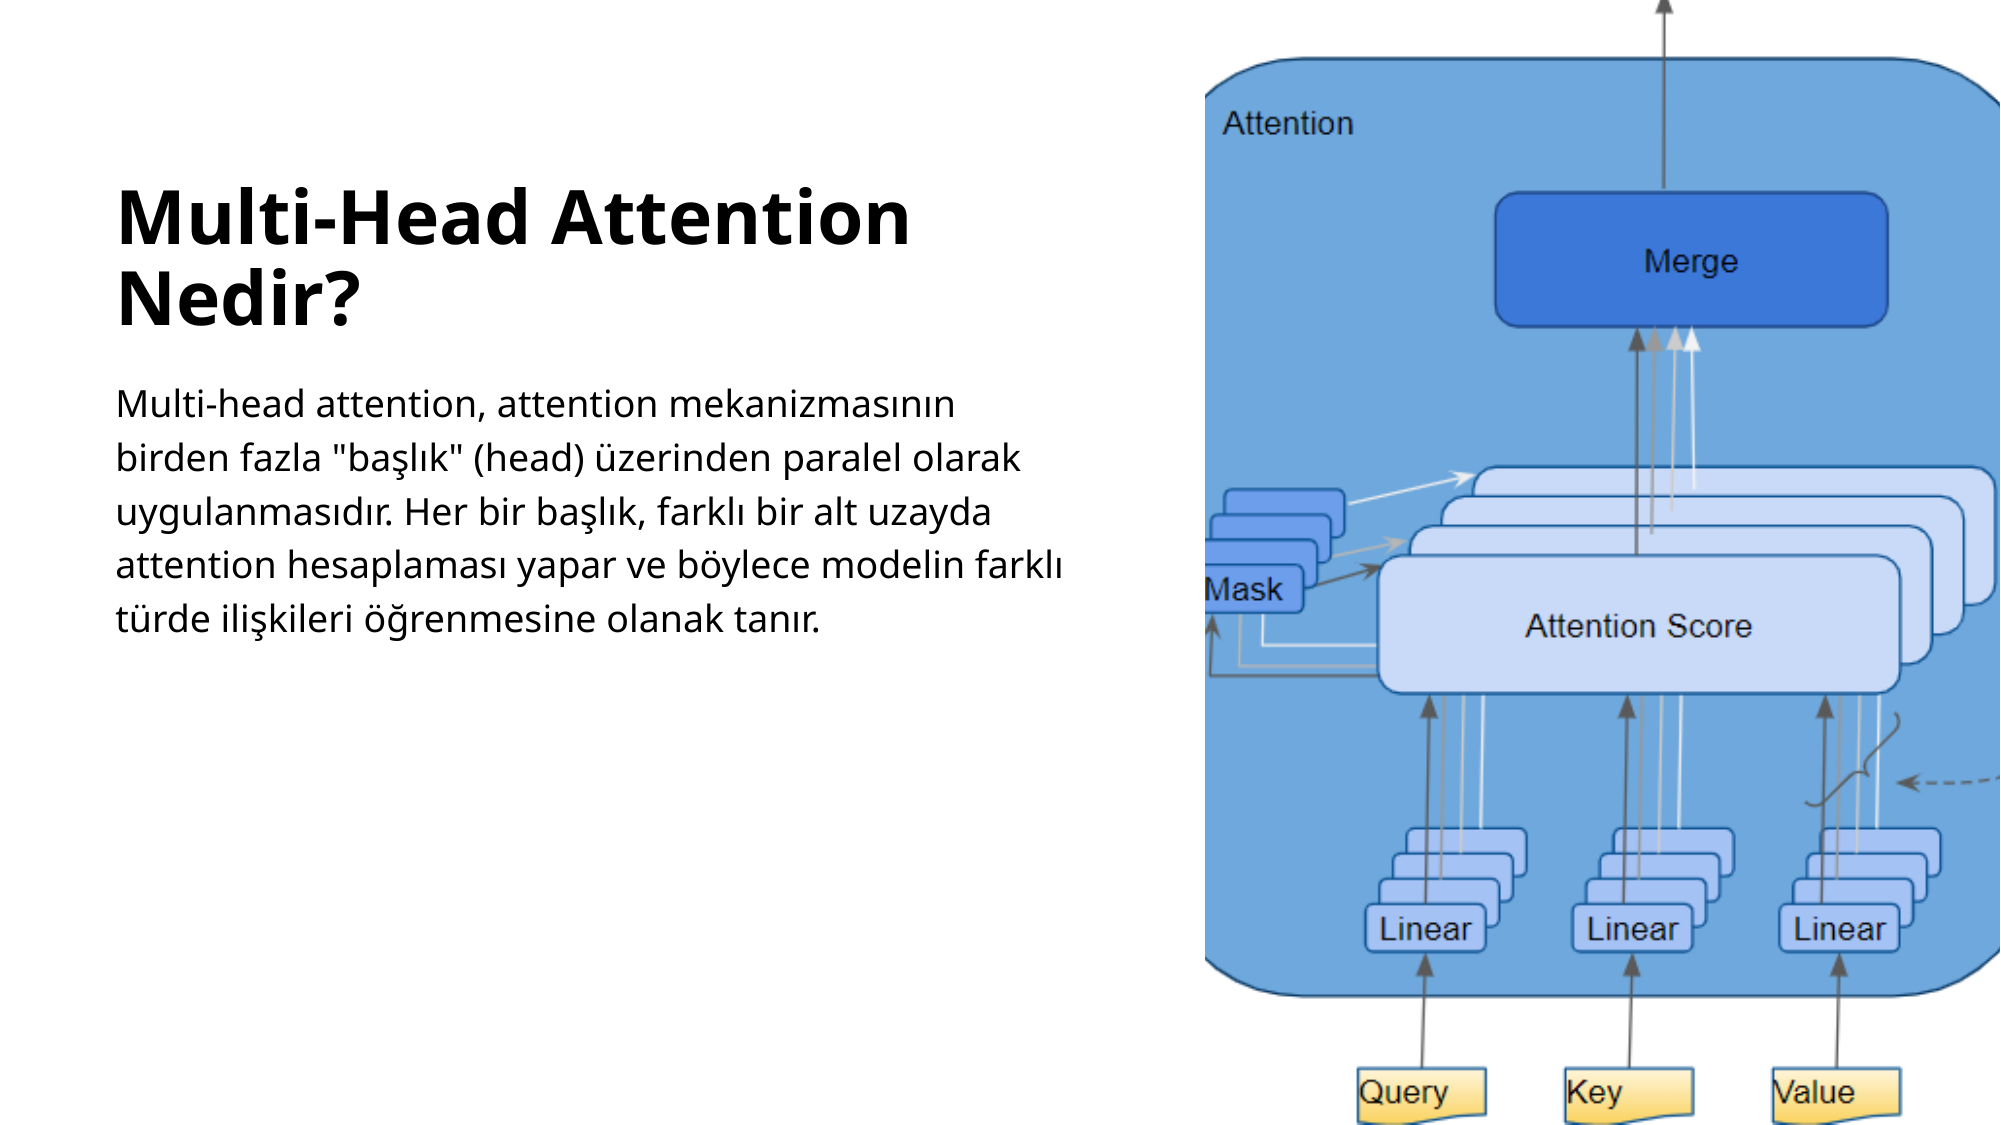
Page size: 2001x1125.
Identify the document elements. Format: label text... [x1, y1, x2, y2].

list Multi-head attention, attention mekanizmasının birden fazla "başlık" (head) üzerinden paralel olarak uygulanmasıdır. Her bir başlık, farklı bir alt uzayda attention hesaplaması yapar ve böylece modelin farklı türde ilişkileri öğrenmesine olanak tanır. [100, 363, 1091, 1035]
title Multi-Head Attention Nedir? [100, 98, 1091, 350]
picture [1204, 0, 2000, 1125]
text_box [0, 0, 1204, 1125]
